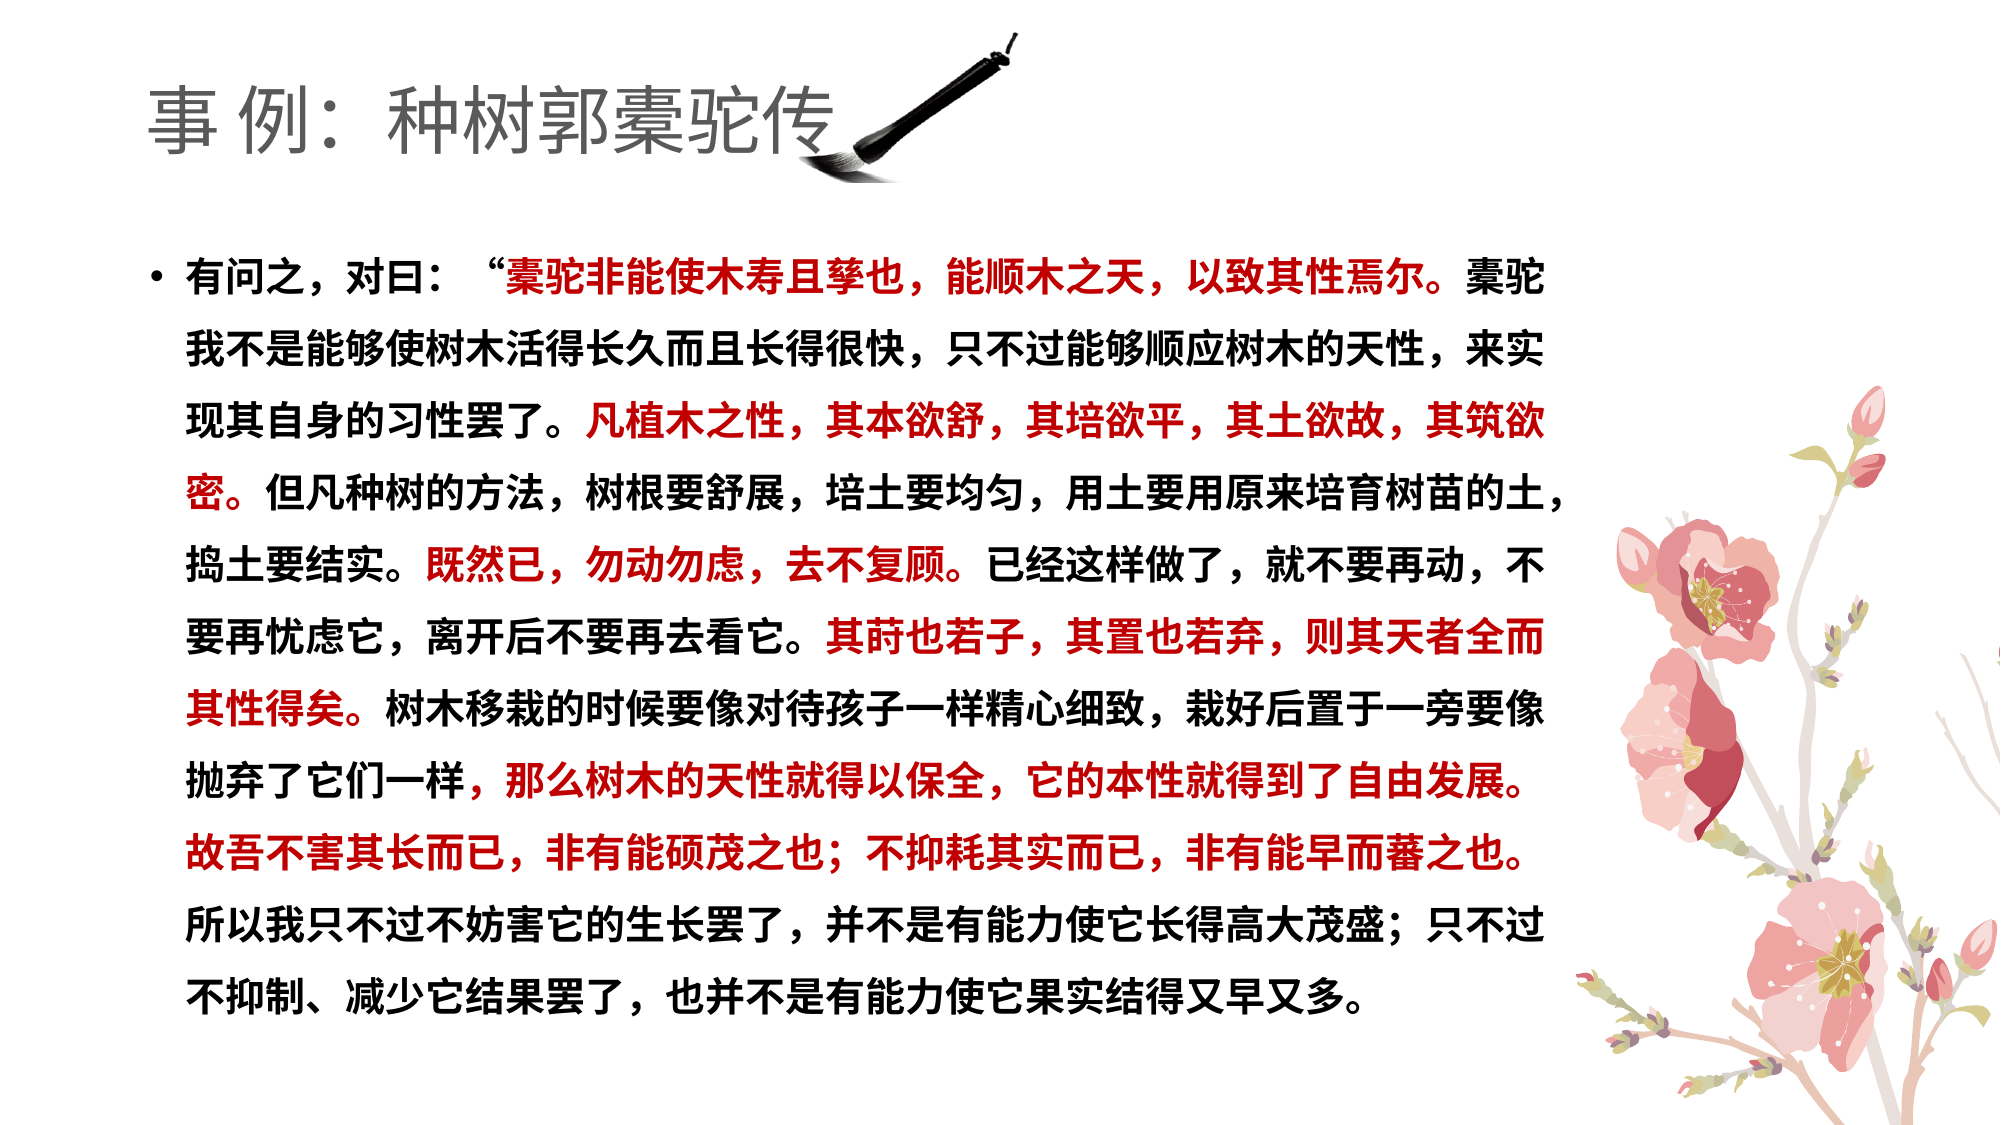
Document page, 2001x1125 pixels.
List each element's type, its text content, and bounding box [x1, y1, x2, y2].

picture [1535, 388, 2000, 1118]
list 有问之，对曰：“橐驼非能使木寿且孳也，能顺木之天，以致其性焉尔。橐驼我不是能够使树木活得长久而且长得很快，只不过能够顺应树木的天性，来实现其自身的习性罢了。凡植木之性，其本欲舒，其培欲平，其土欲故，其筑欲密。但凡种树的方法，树根要舒展，培土要均匀，用土要用原来培育树苗的土，捣土要结实。既然已，勿动勿虑，去不复顾。已经这样做了，就不要再动，不要再忧虑它，离开后不要再去看它。其莳也若子，其置也若弃，则其天者全而其性得矣。树木移栽的时候要像对待孩子一样精心细致，栽好后置于一旁要像抛弃了它们一样，那么树木的天性就得以保全，它的本性就得到了自由发展。故吾不害其长而已，非有能硕茂之也；不抑耗其实而已，非有能早而蕃之也。所以我只不过不妨害它的生长罢了，并不是有能力使它长得高大茂盛；只不过不抑制、减少它结果罢了，也并不是有能力使它果实结得又早又多。 [134, 219, 1582, 1081]
text_box 事 例：种树郭橐驼传 [130, 66, 787, 171]
picture [787, 25, 1039, 183]
